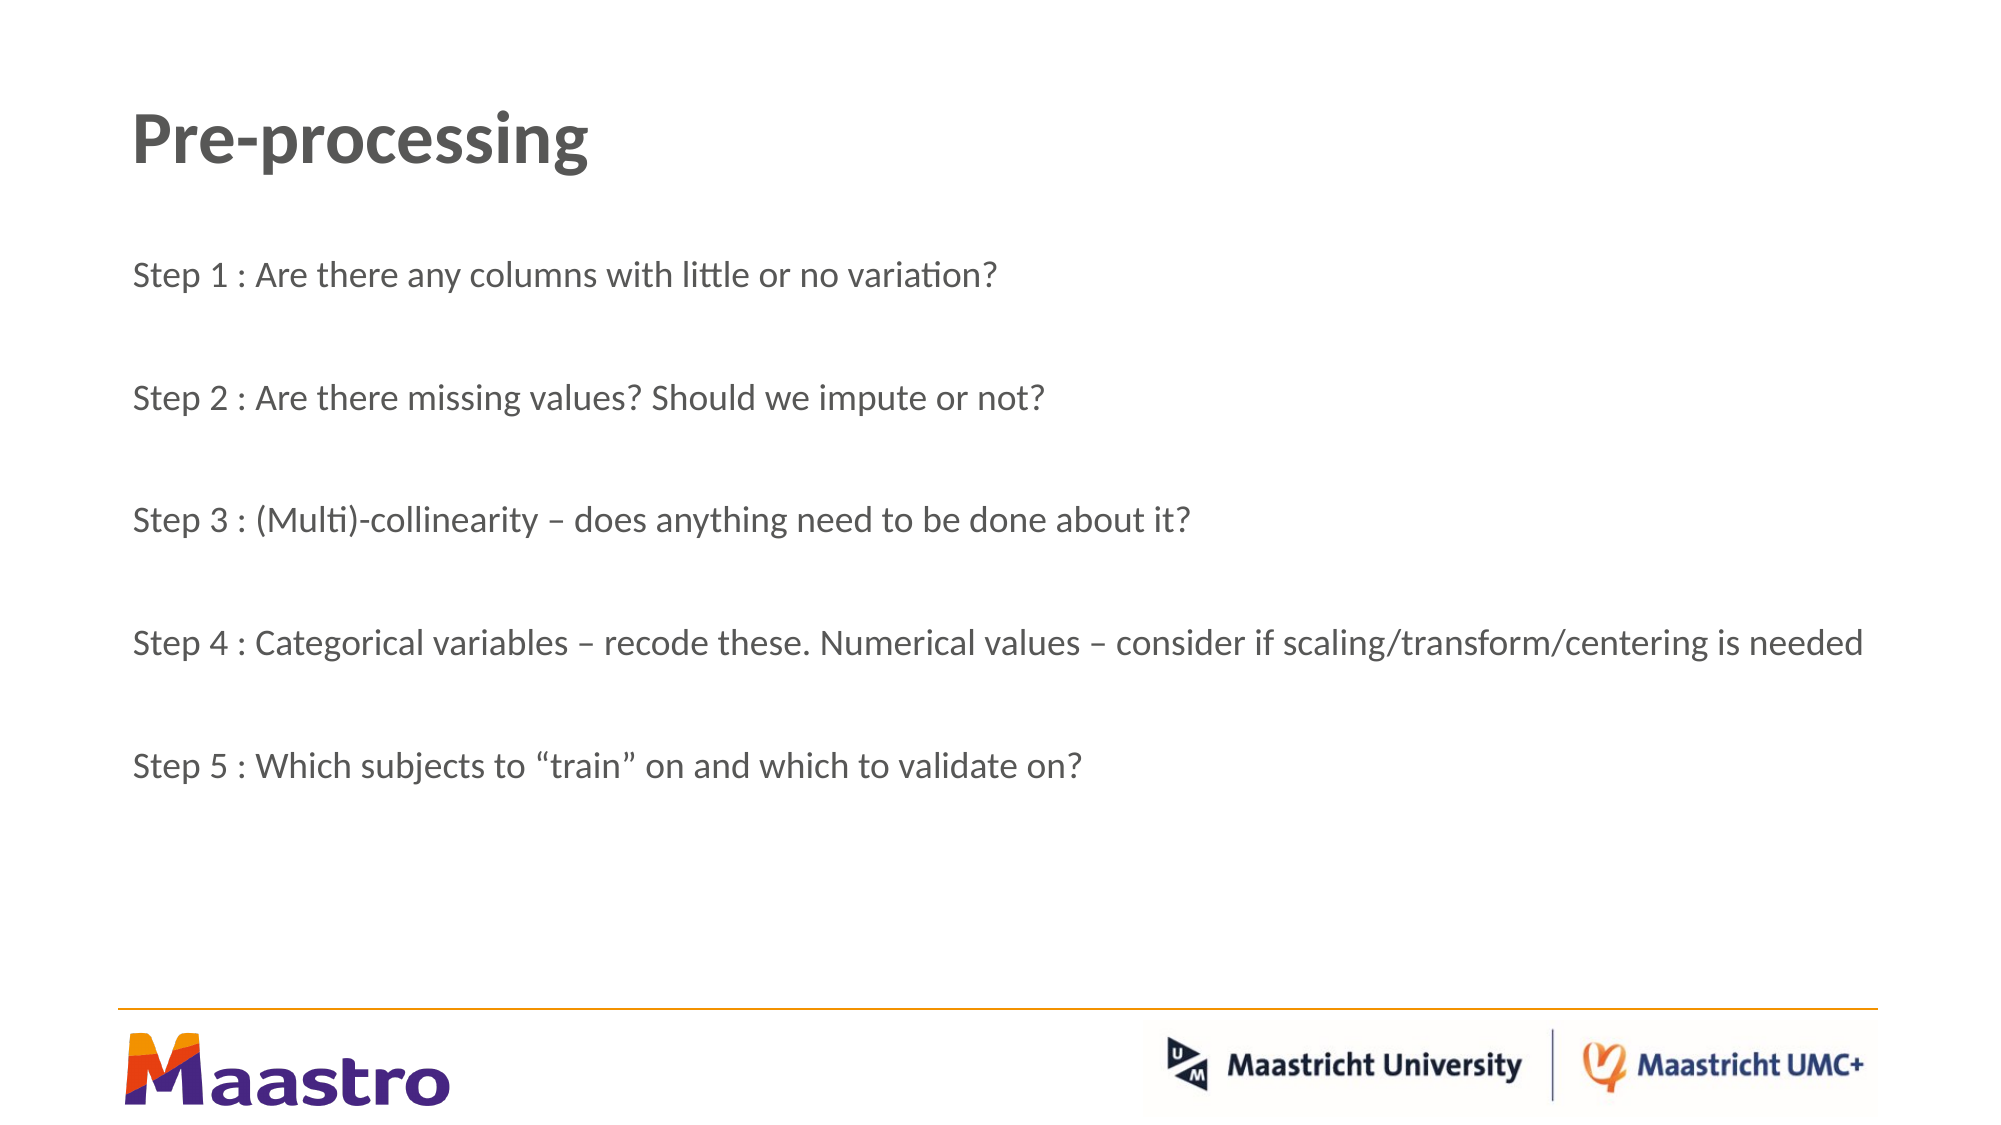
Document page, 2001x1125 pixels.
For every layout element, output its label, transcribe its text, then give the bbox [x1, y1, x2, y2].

title Pre-processing [118, 91, 1894, 200]
list Step 1 : Are there any columns with little or no variation? Step 2 : Are there missing values? Should we impute or not? Step 3 : (Multi)-collinearity – does anything need to be done about it? Step 4 : Categorical variables – recode these. Numerical values – consider if scaling/transform/centering is needed Step 5 : Which subjects to “train” on and which to validate on? [118, 247, 1894, 942]
picture [1143, 1020, 1878, 1117]
